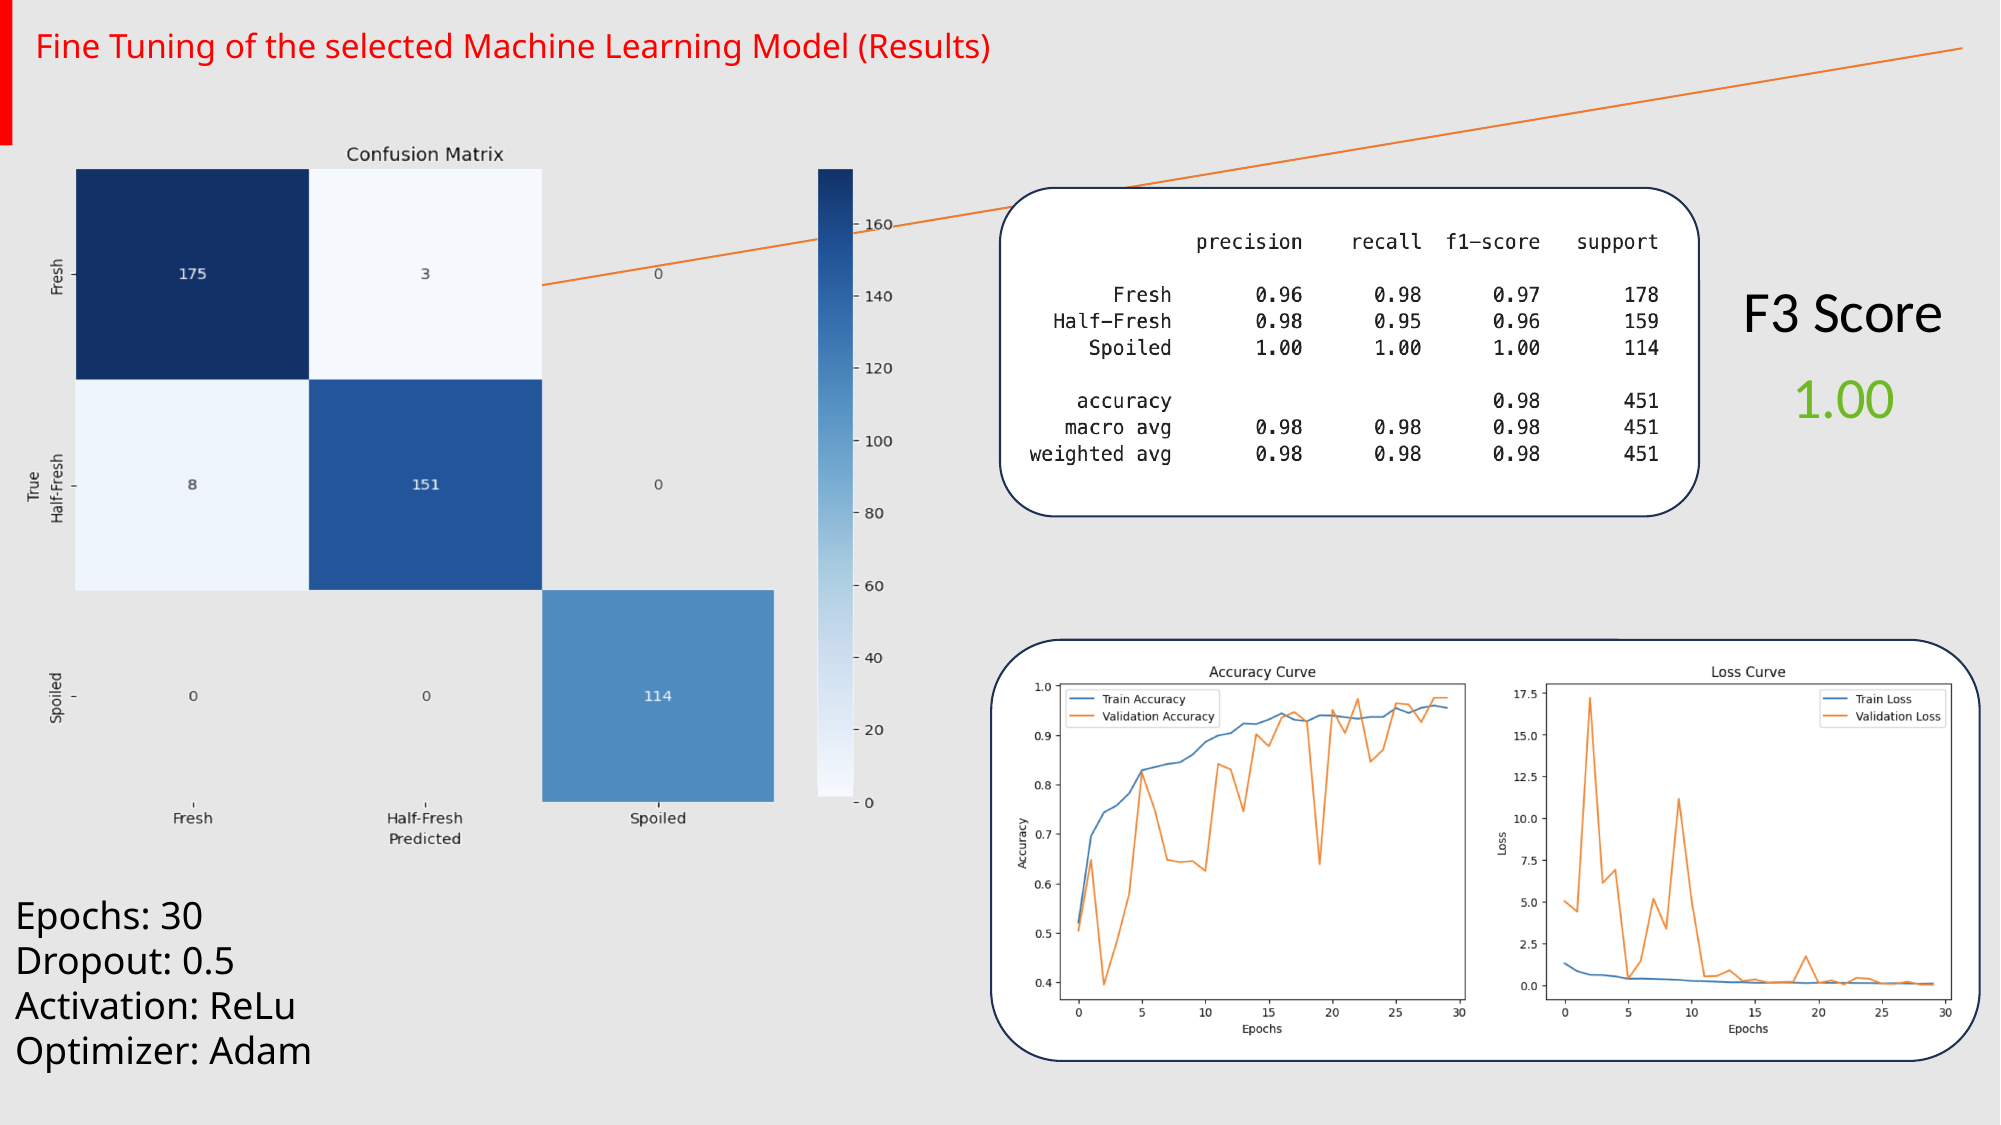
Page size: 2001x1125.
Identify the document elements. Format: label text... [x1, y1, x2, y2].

text_box Epochs: 30 Dropout: 0.5 Activation: ReLu Optimizer: Adam [0, 884, 450, 1080]
list Fine Tuning of the selected Machine Learning Model (Results) [20, 22, 1017, 74]
picture [12, 141, 904, 854]
picture [1019, 230, 1680, 483]
text_box [998, 186, 1701, 518]
text_box [990, 638, 1962, 1039]
picture [1009, 661, 1962, 1040]
text_box [1962, 662, 1981, 1039]
text_box [1009, 1040, 1961, 1062]
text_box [1727, 266, 1960, 439]
